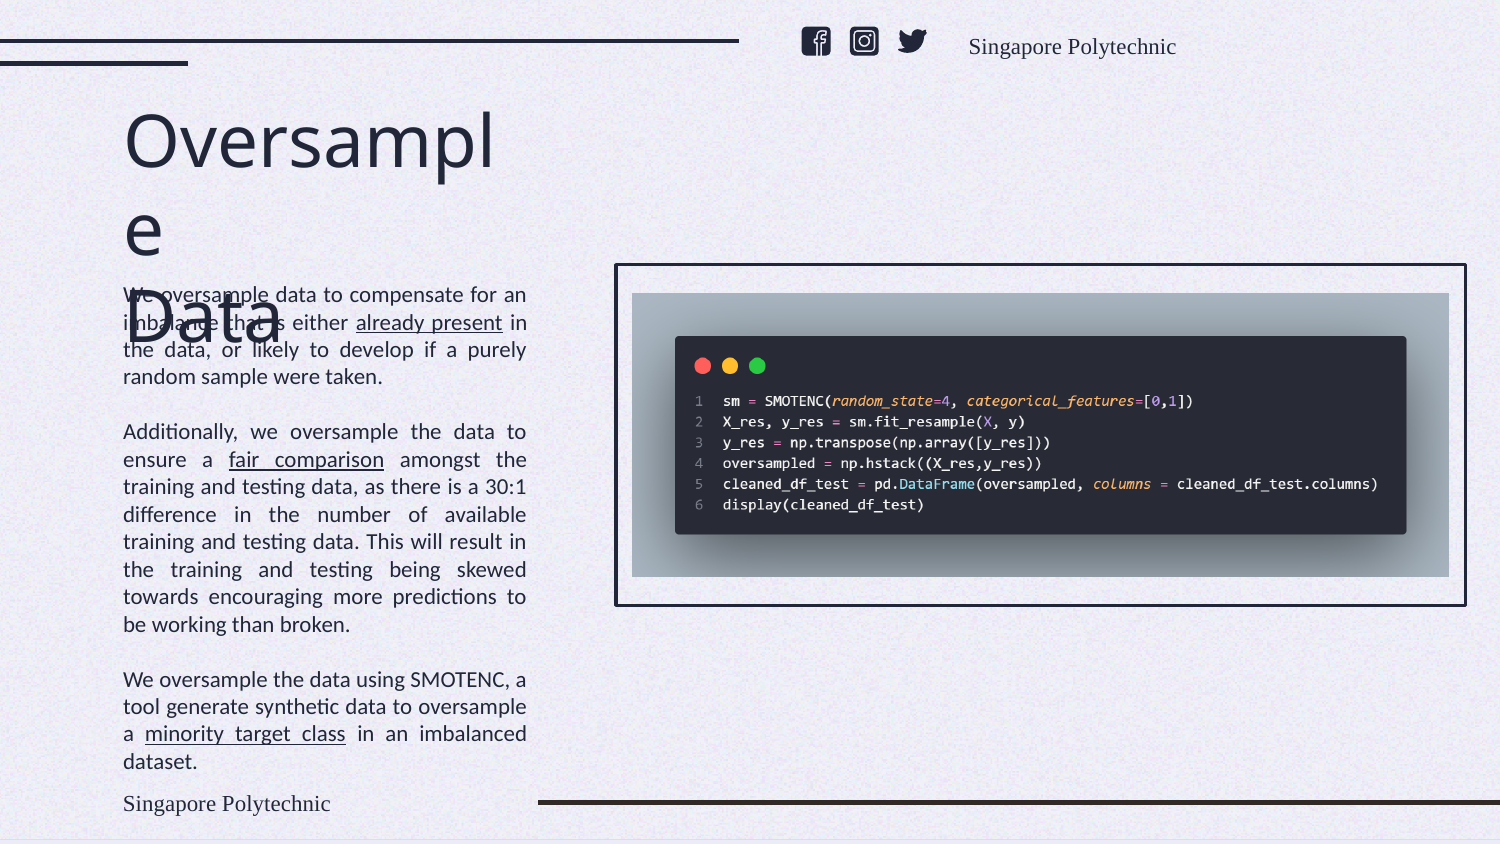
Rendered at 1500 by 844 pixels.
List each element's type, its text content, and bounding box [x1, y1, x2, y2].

text_box [616, 264, 1466, 606]
picture [0, 0, 1500, 844]
text_box Singapore Polytechnic [108, 778, 548, 827]
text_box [801, 26, 928, 56]
subtitle We oversample data to compensate for an imbalance that is either already present in the data, or likely to develop if a purely random sample were taken. Additionally, we oversample the data to ensure a fair comparison amongst the training and testing data, as there is a 30:1 difference in the number of available training and testing data. This will result in the training and testing being skewed towards encouraging more predictions to be working than broken. We oversample the data using SMOTENC, a tool generate synthetic data to oversample a minority target class in an imbalanced dataset. [108, 264, 543, 764]
text_box Singapore Polytechnic [953, 21, 1394, 70]
title Oversample Data [108, 79, 543, 257]
